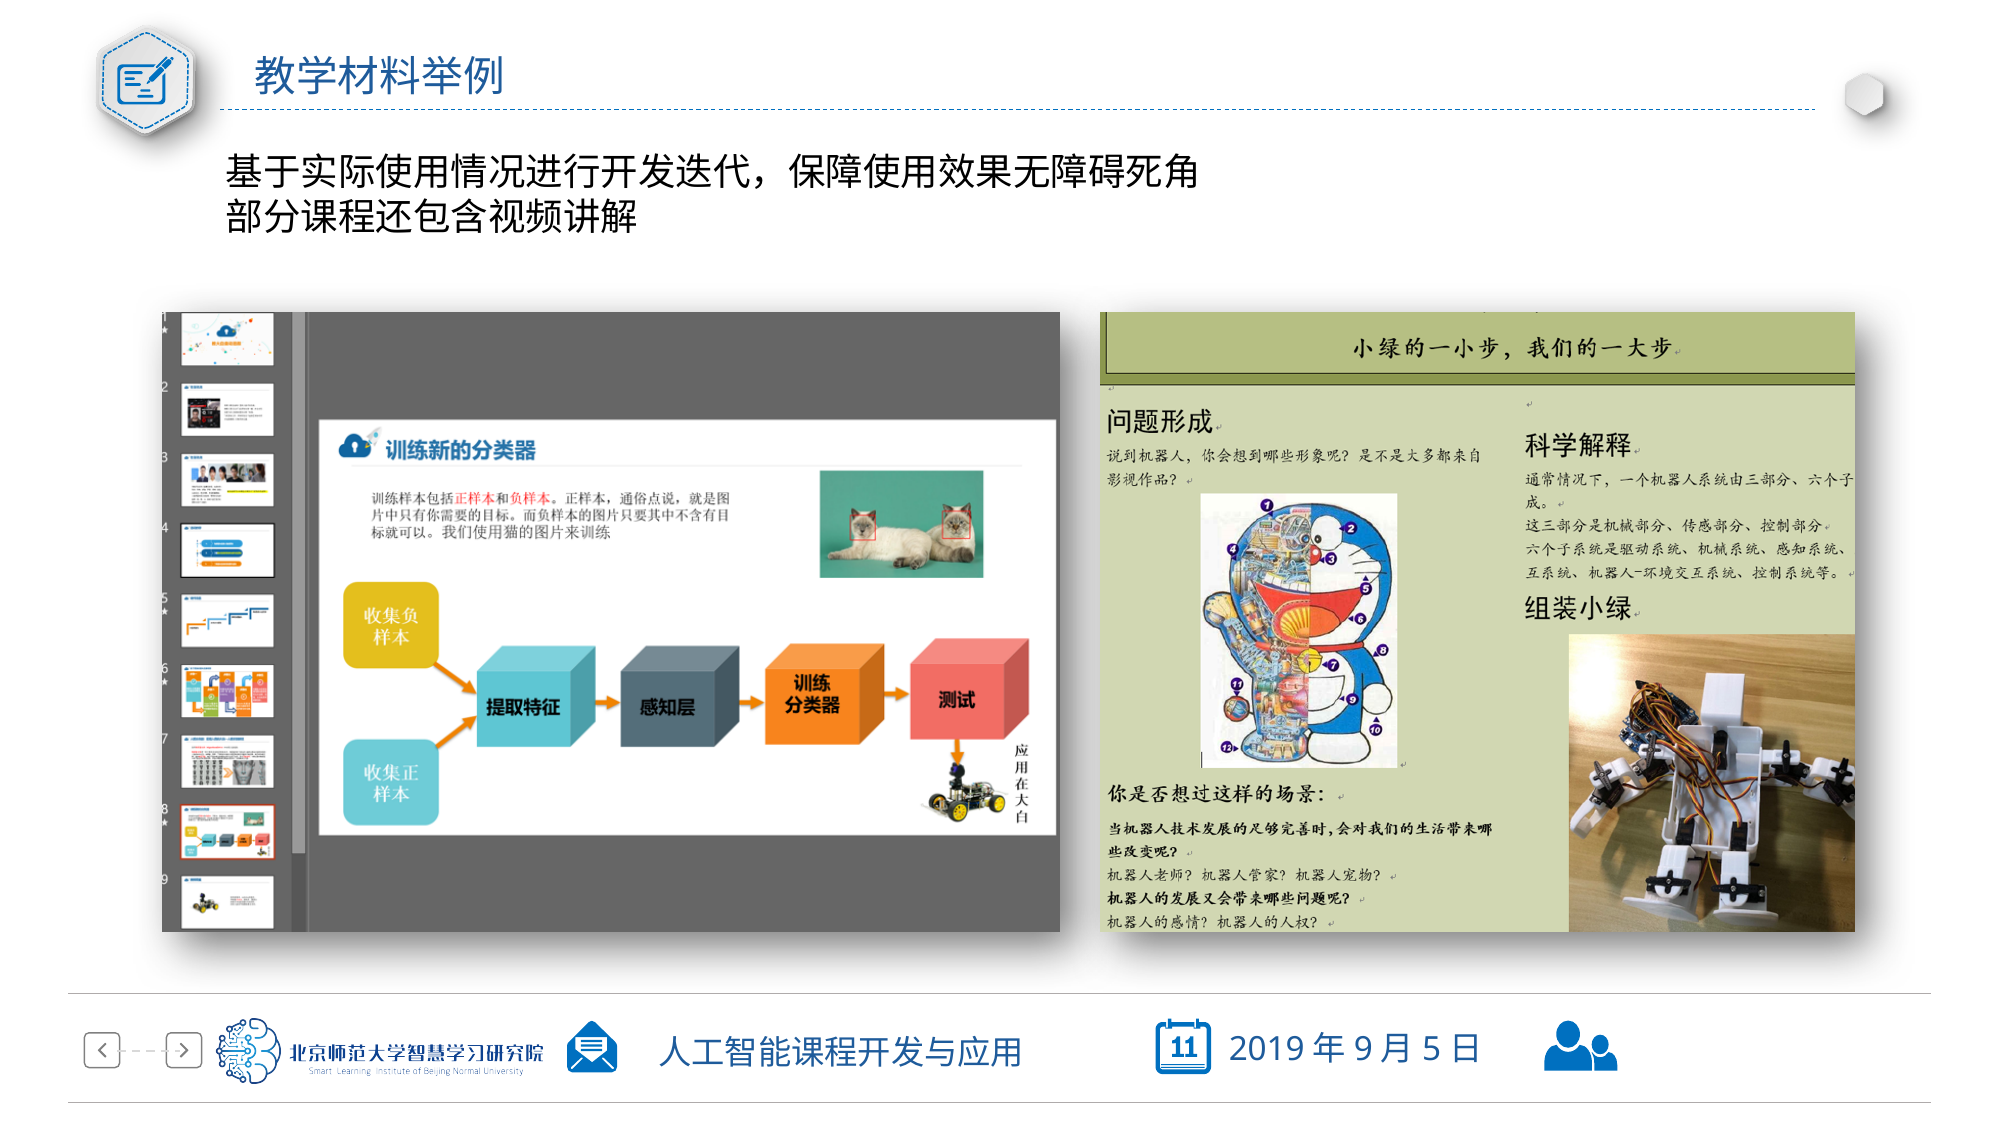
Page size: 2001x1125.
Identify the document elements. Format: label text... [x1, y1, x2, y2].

text_box 基于实际使用情况进行开发迭代，保障使用效果无障碍死角 部分课程还包含视频讲解 [210, 140, 1442, 245]
picture [1100, 312, 1855, 932]
title 教学材料举例 [210, 28, 1047, 129]
text_box 2019年9月5日 [1205, 1024, 1506, 1086]
picture [162, 312, 1060, 932]
list 人工智能课程开发与应用 [602, 1028, 1081, 1090]
picture [165, 1018, 543, 1090]
